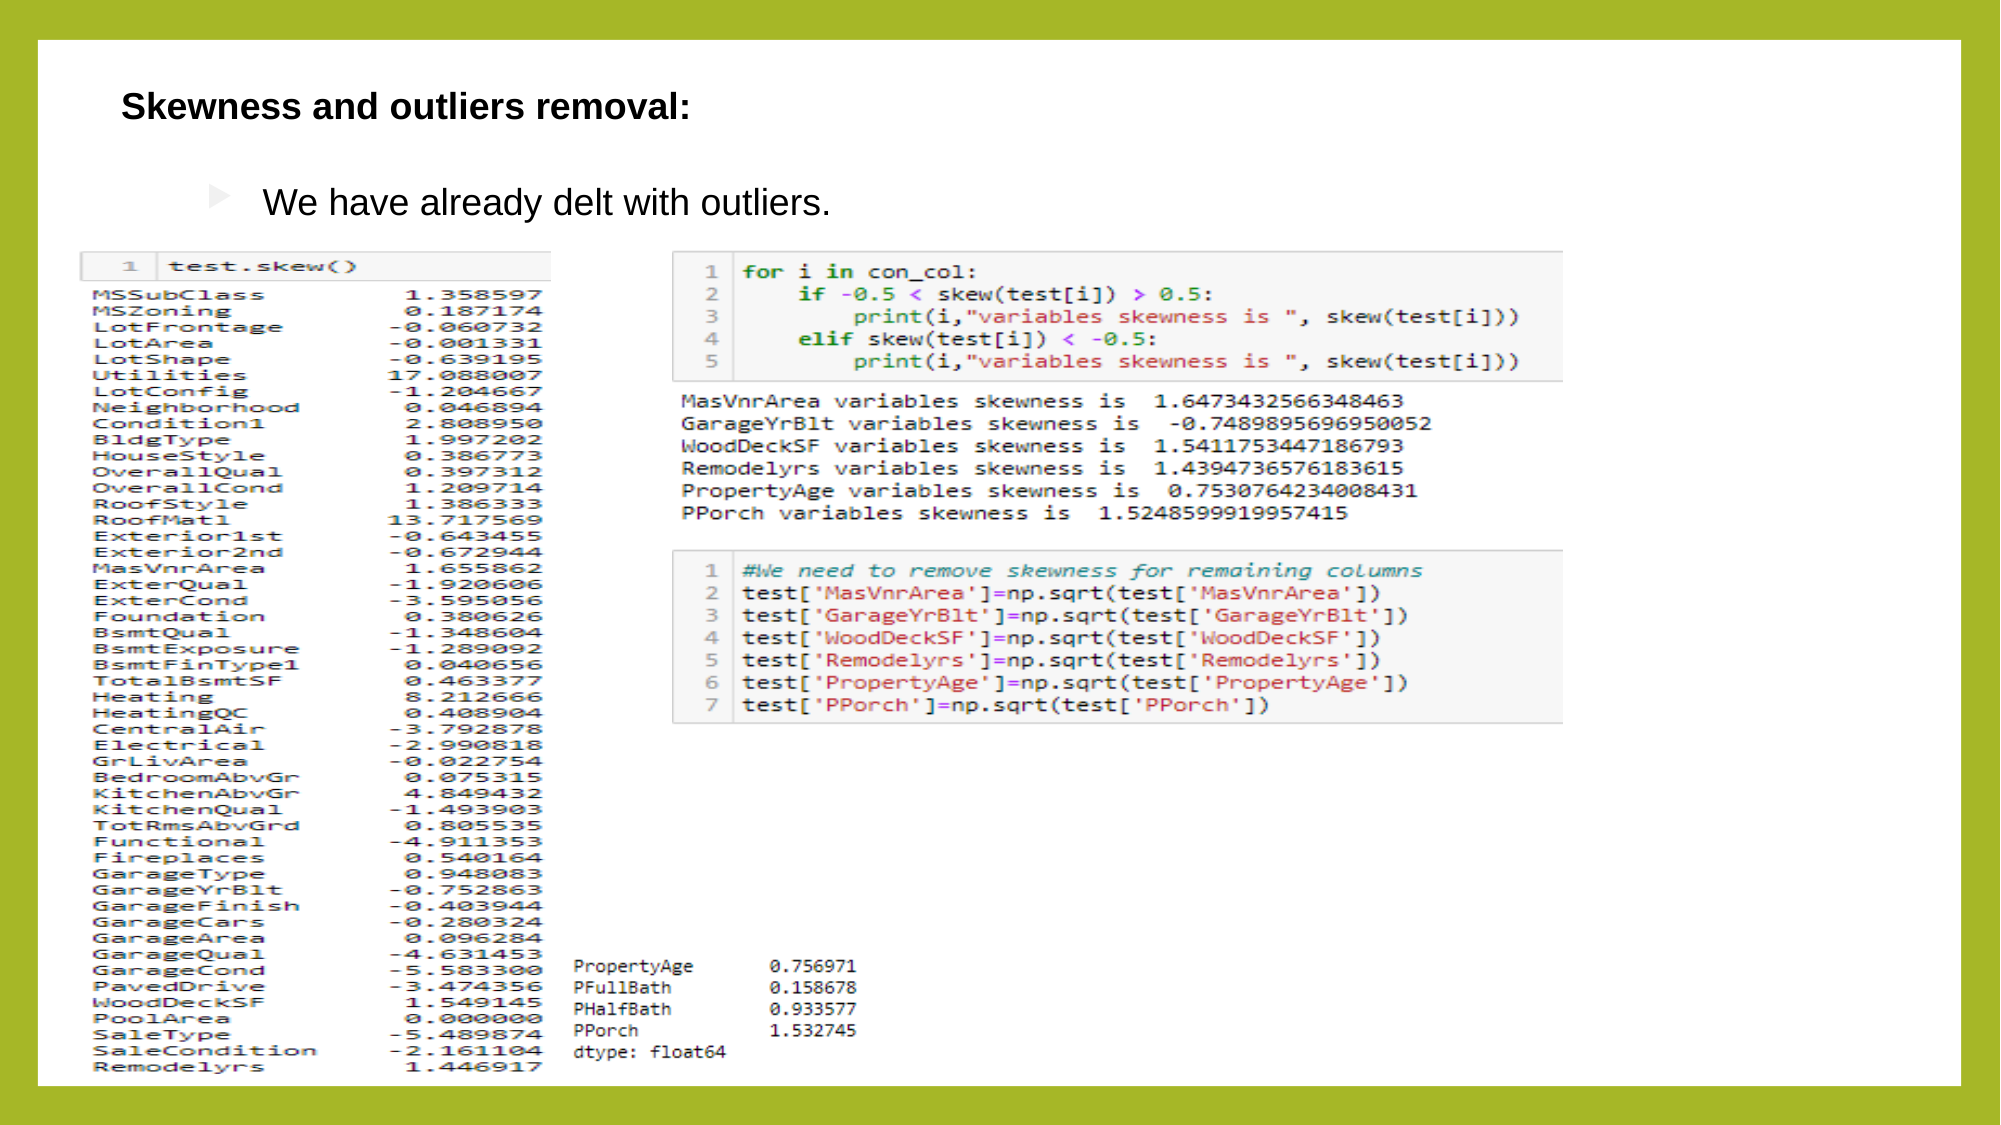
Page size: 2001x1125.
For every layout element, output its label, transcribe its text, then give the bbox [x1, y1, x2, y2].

picture [672, 248, 1563, 729]
text_box Skewness and outliers removal: [105, 74, 1649, 304]
picture [566, 953, 866, 1076]
text_box We have already delt with outliers. [191, 170, 865, 249]
picture [77, 248, 551, 1075]
